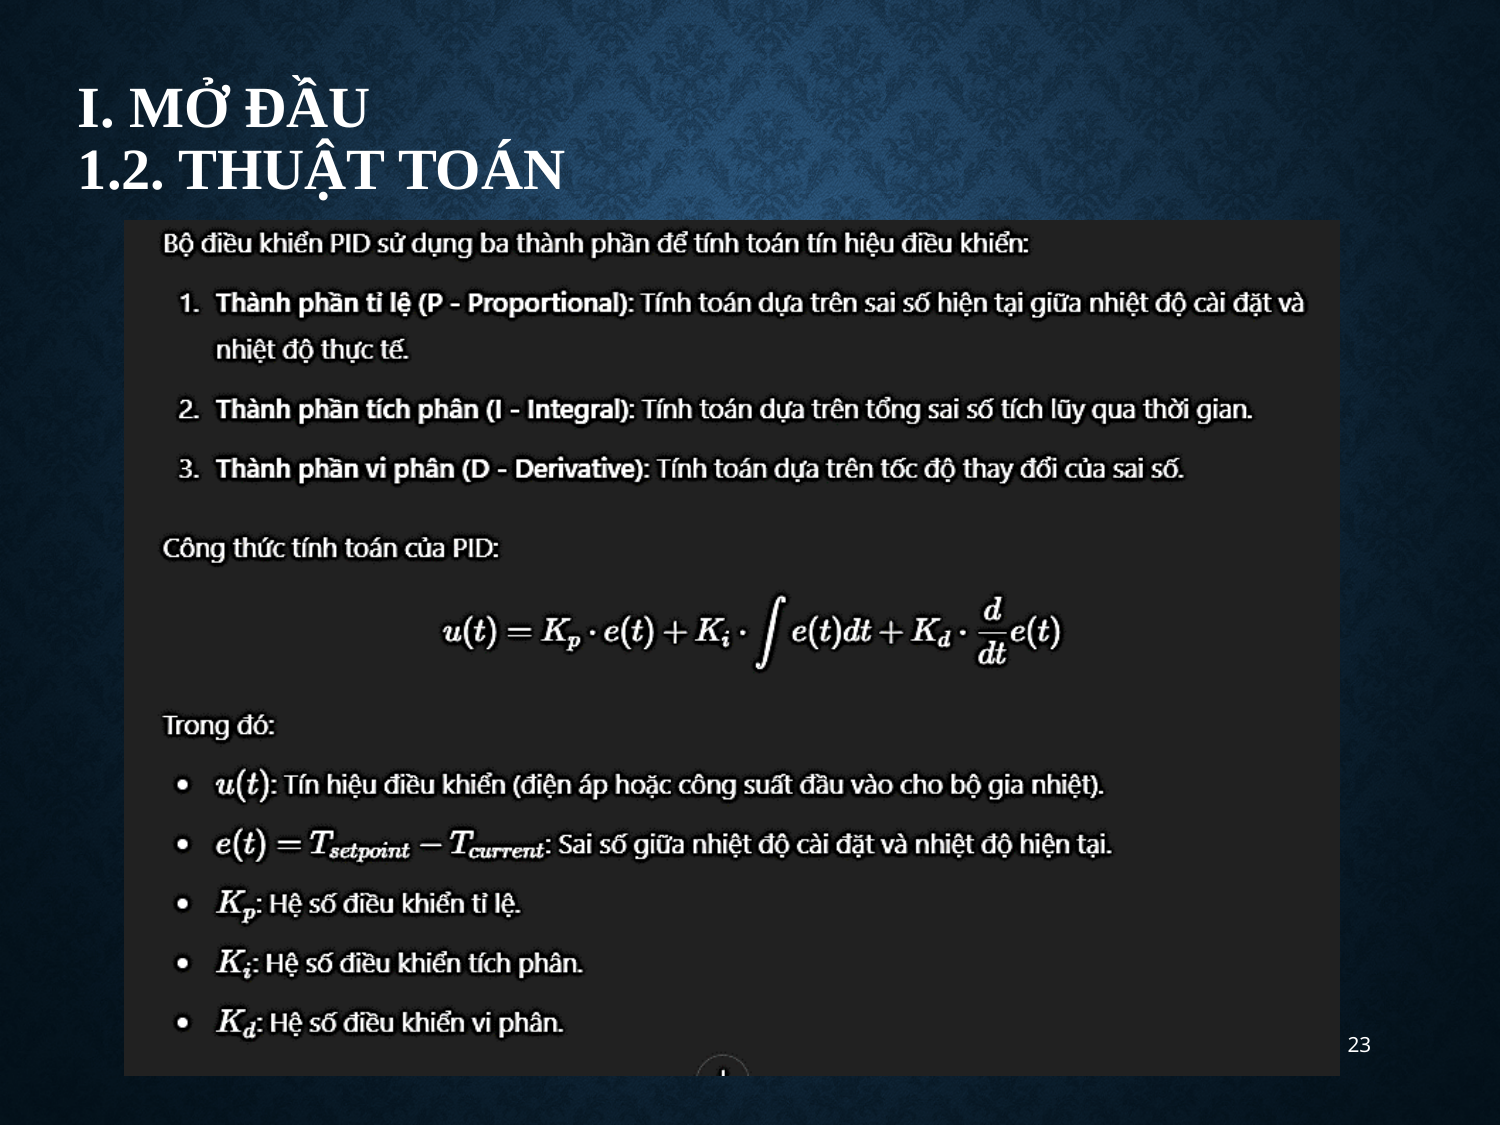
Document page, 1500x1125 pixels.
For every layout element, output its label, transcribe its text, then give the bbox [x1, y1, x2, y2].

picture [123, 219, 1341, 1077]
slide_number 23 [1347, 1016, 1387, 1076]
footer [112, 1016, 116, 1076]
title I. Mở đầu 1.2. Thuật toán [63, 31, 1445, 249]
